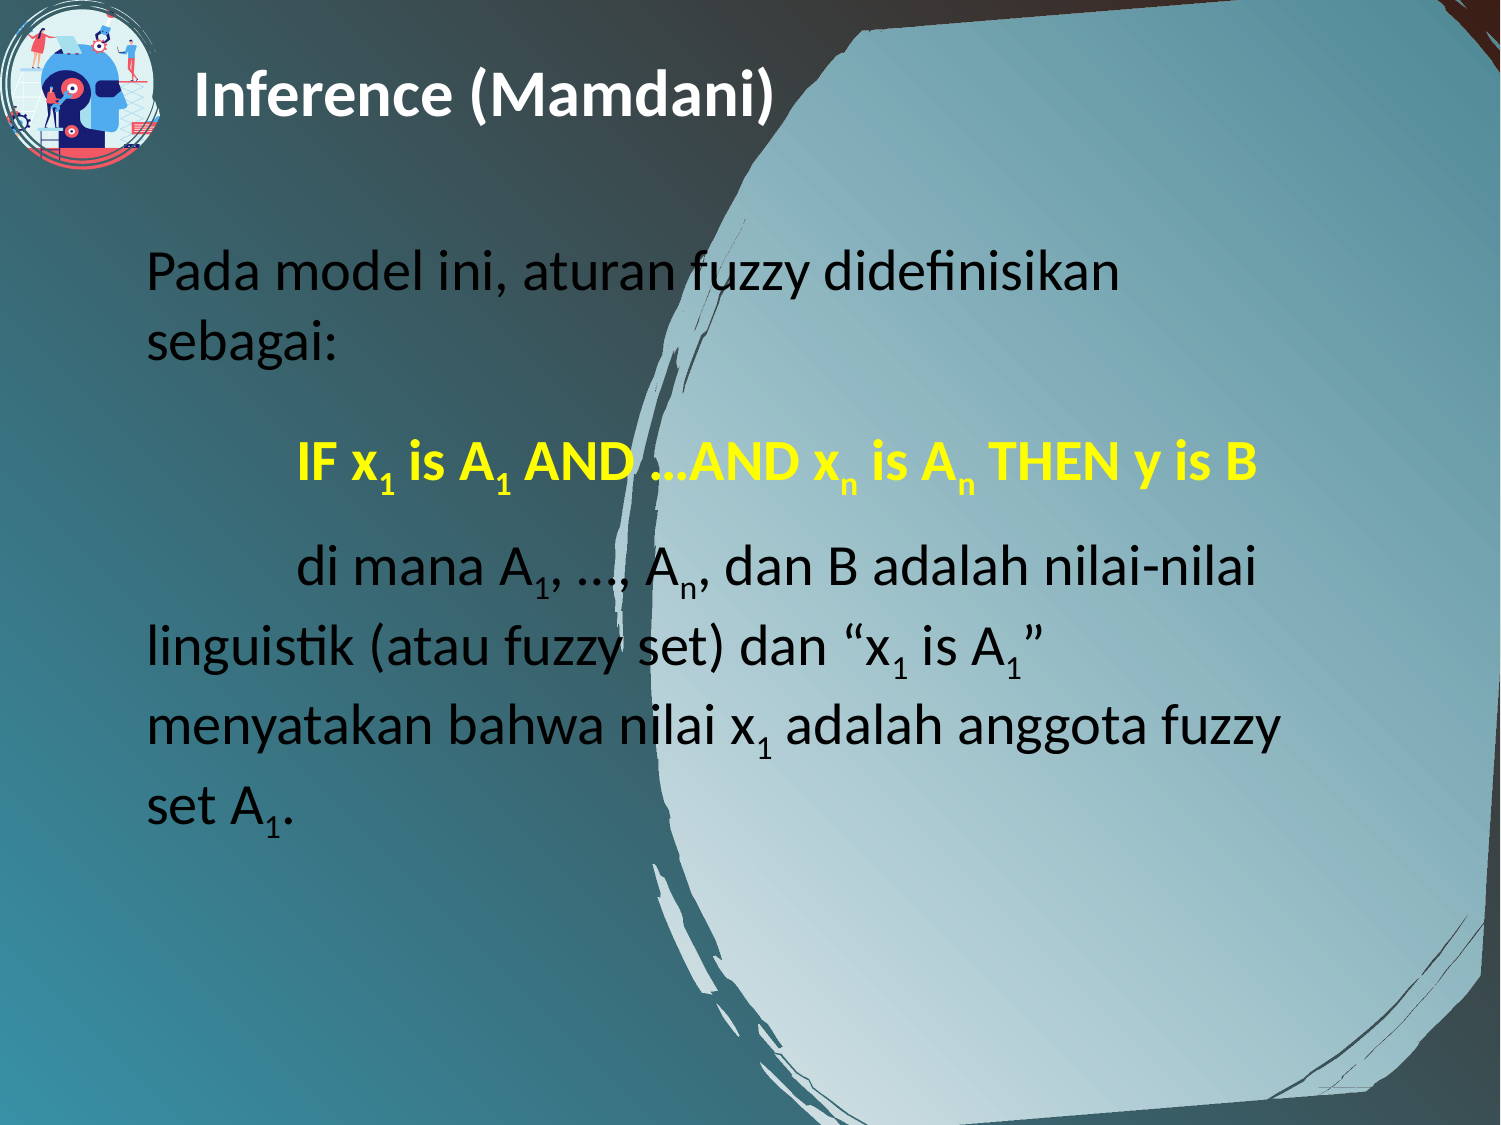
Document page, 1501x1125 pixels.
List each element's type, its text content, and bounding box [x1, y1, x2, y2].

title Inference (Mamdani) [193, 31, 1501, 130]
picture [0, 0, 161, 170]
text_box Pada model ini, aturan fuzzy didefinisikan sebagai: IF x1 is A1 AND …AND xn is An THEN y is B di mana A1, …, An, dan B adalah nilai-nilai linguistik (atau fuzzy set) dan “x1 is A1” menyatakan bahwa nilai x1 adalah anggota fuzzy set A1. [56, 224, 1319, 853]
